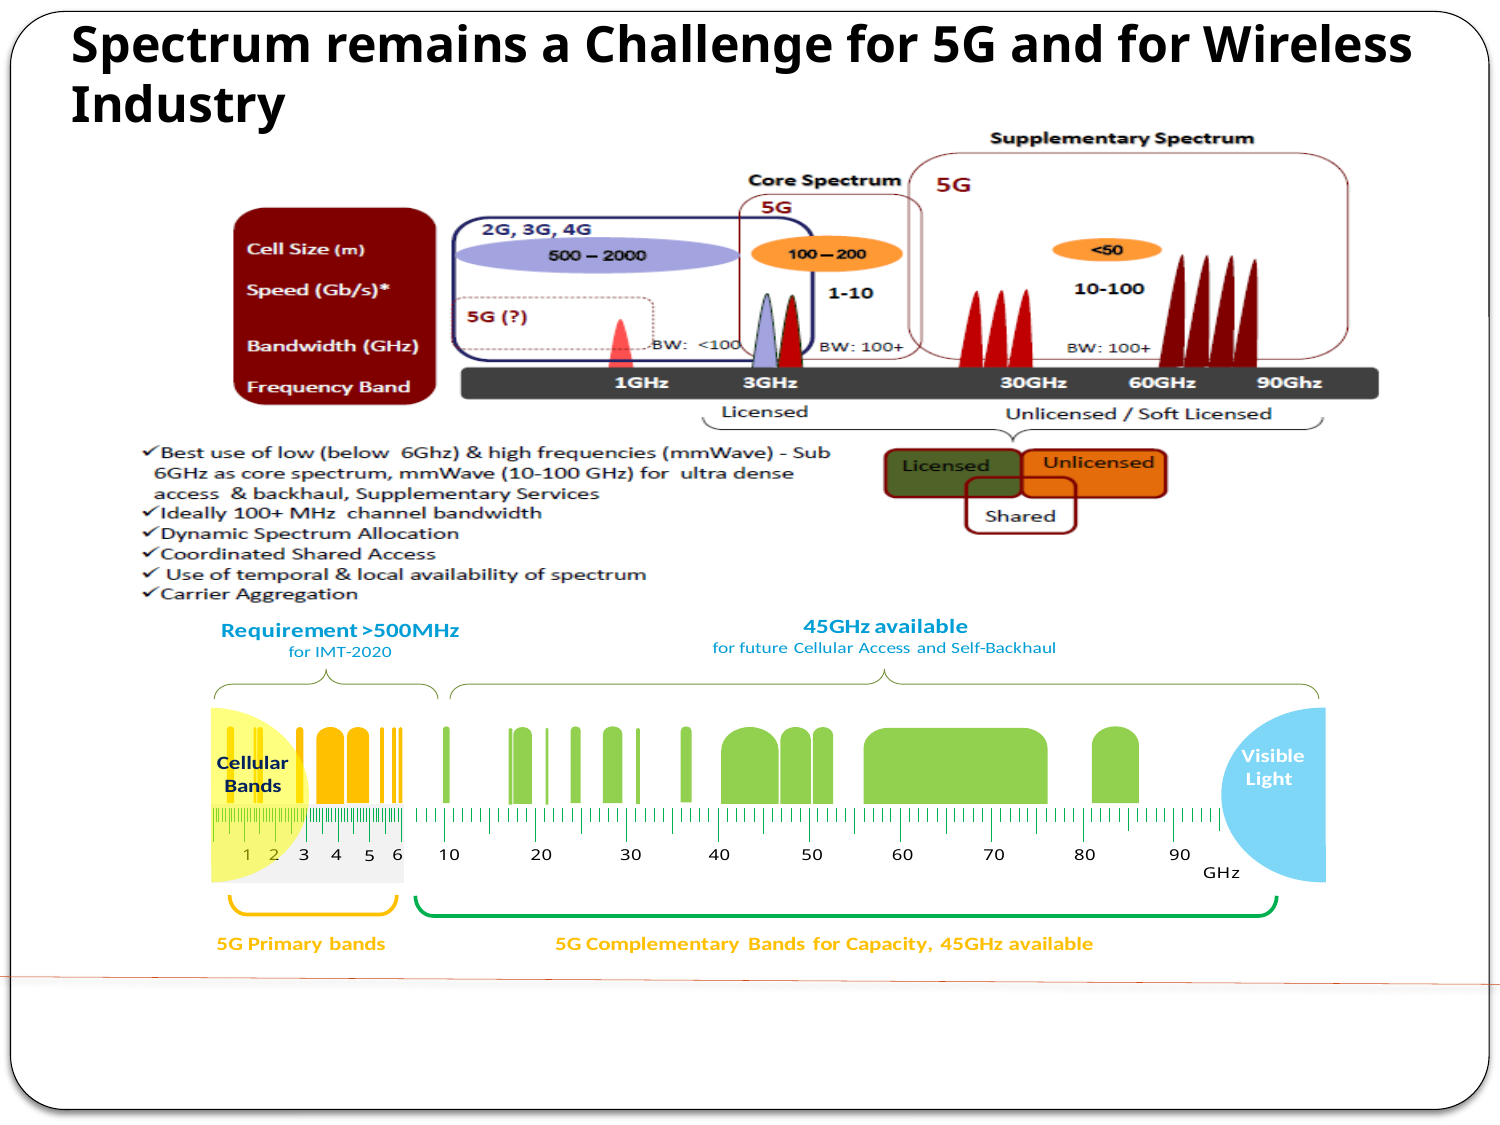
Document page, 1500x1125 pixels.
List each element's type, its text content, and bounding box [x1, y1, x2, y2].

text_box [0, 976, 1500, 985]
text_box Spectrum remains a Challenge for 5G and for Wireless Industry [57, 5, 1471, 141]
picture [131, 111, 1407, 960]
